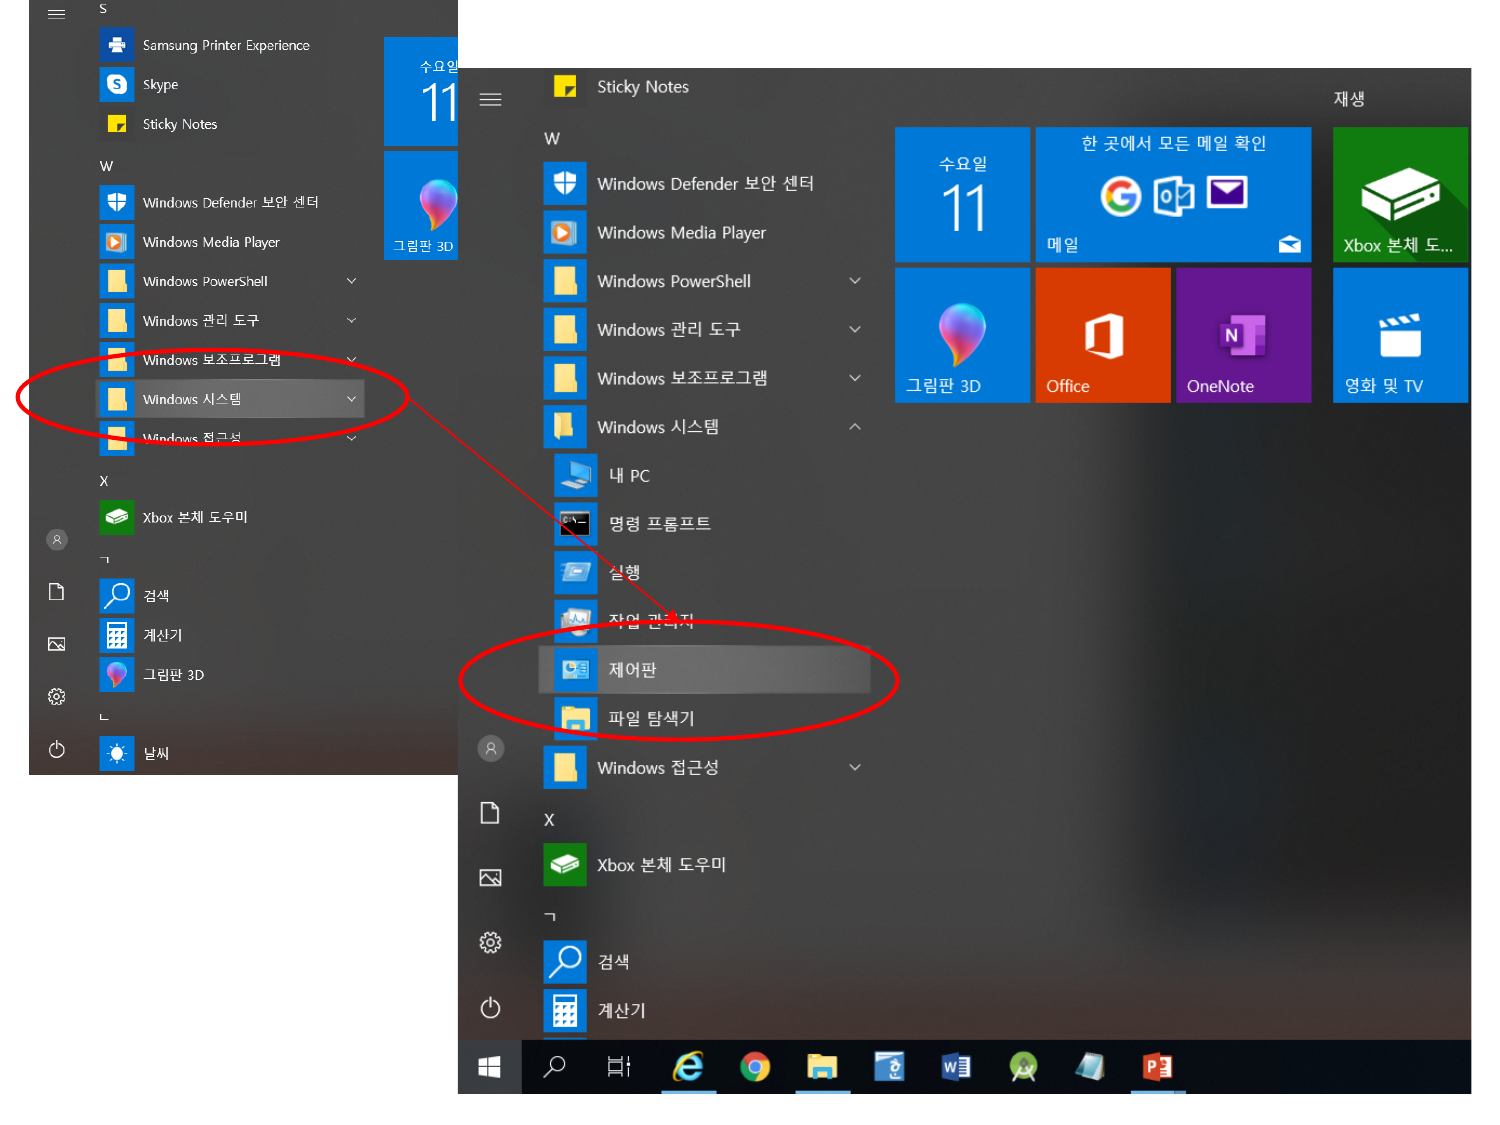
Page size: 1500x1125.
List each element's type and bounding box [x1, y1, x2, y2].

text_box [407, 396, 680, 622]
picture [29, 0, 1472, 1095]
text_box [15, 382, 24, 412]
